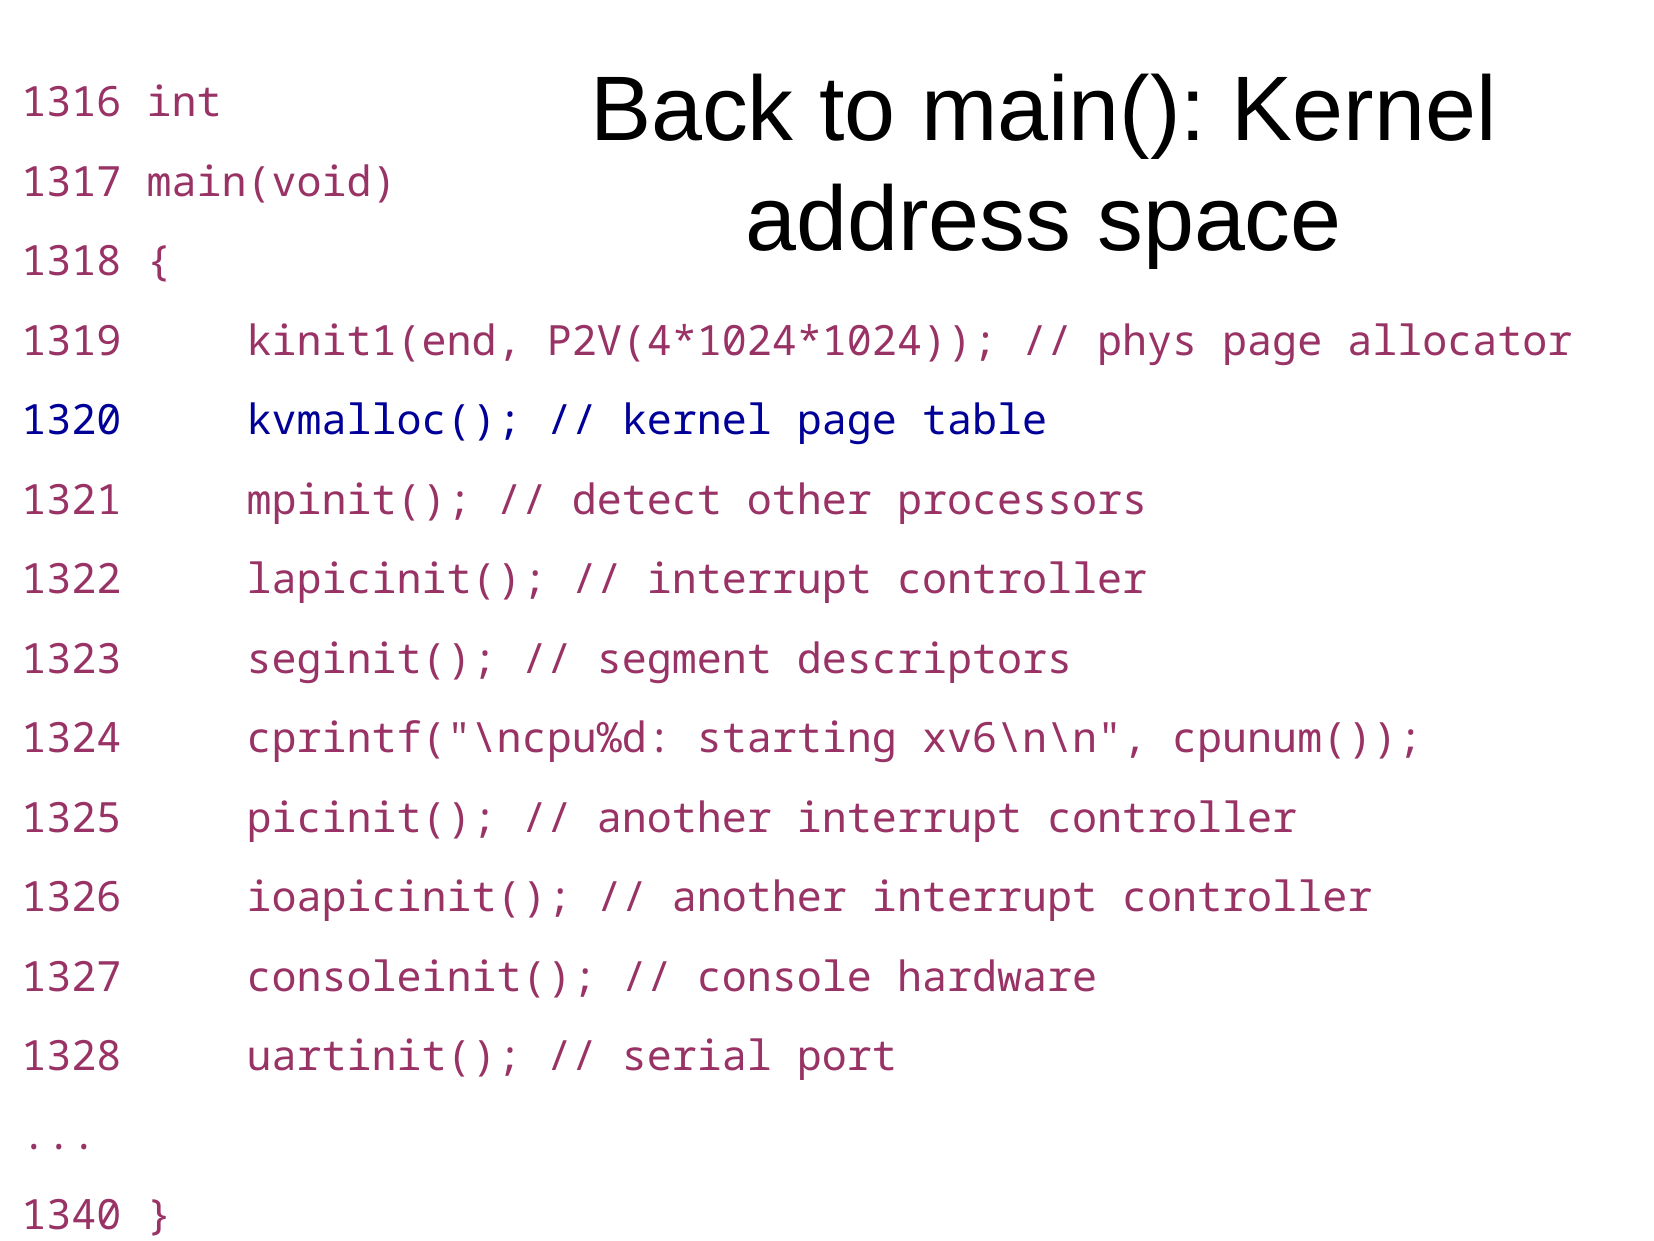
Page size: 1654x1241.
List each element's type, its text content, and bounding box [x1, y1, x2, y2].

list 1316 int 1317 main(void) 1318 { 1319 kinit1(end, P2V(4*1024*1024)); // phys page allocator 1320 kvmalloc(); // kernel page table 1321 mpinit(); // detect other processors 1322 lapicinit(); // interrupt controller 1323 seginit(); // segment descriptors 1324 cprintf("\ncpu%d: starting xv6\n\n", cpunum()); 1325 picinit(); // another interrupt controller 1326 ioapicinit(); // another interrupt controller 1327 consoleinit(); // console hardware 1328 uartinit(); // serial port ... 1340 } [21, 75, 1625, 1163]
title Back to main(): Kernel address space [525, 49, 1564, 269]
